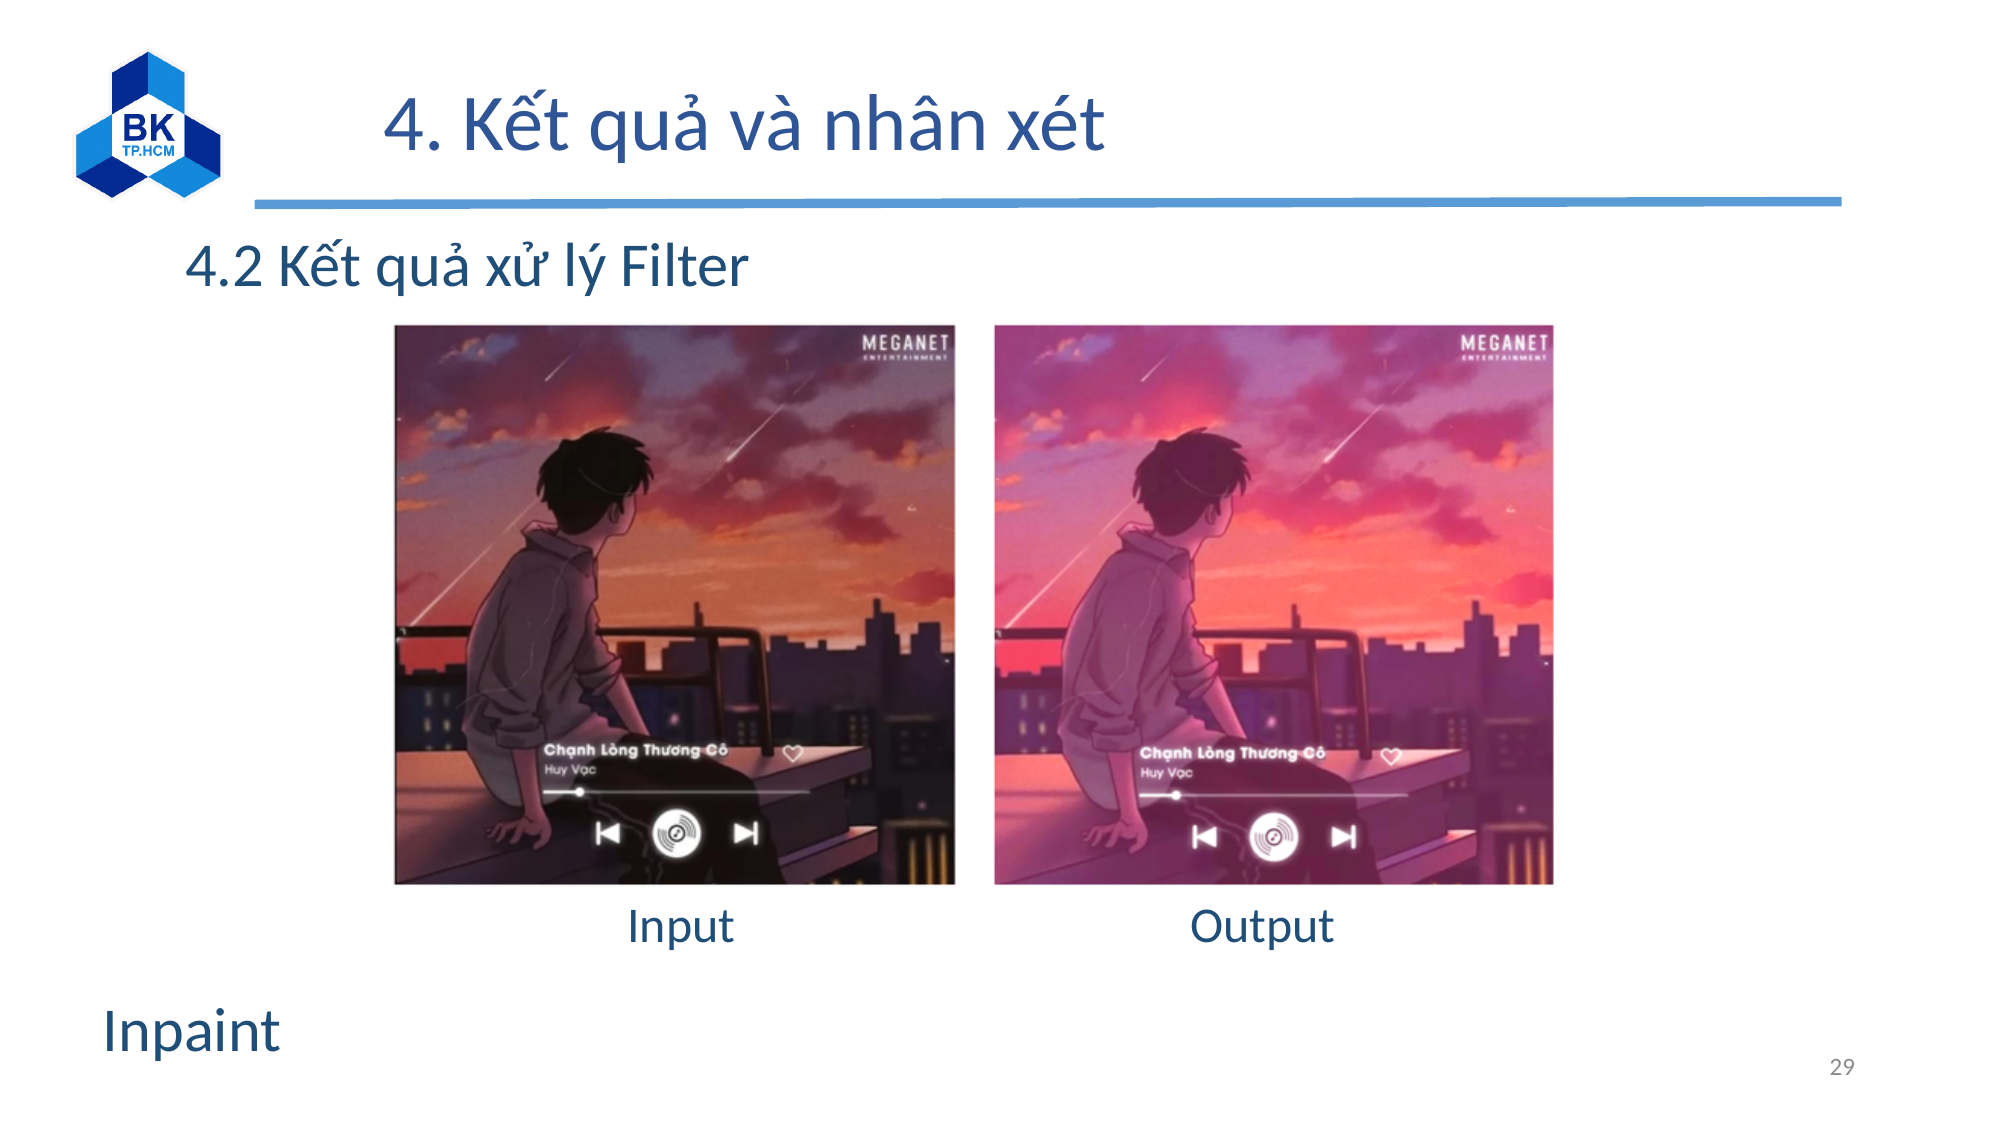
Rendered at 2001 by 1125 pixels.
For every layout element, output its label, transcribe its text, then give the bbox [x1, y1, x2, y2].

title 4. Kết quả và nhân xét [368, 72, 1890, 176]
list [72, 47, 225, 202]
slide_number 29 [1420, 1035, 1871, 1096]
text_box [254, 201, 1842, 205]
picture [367, 312, 1572, 900]
text_box Inpaint [88, 981, 368, 1072]
text_box Output [1128, 900, 1409, 961]
text_box Input [547, 900, 827, 961]
text_box 4.2 Kết quả xử lý Filter [170, 216, 1035, 307]
